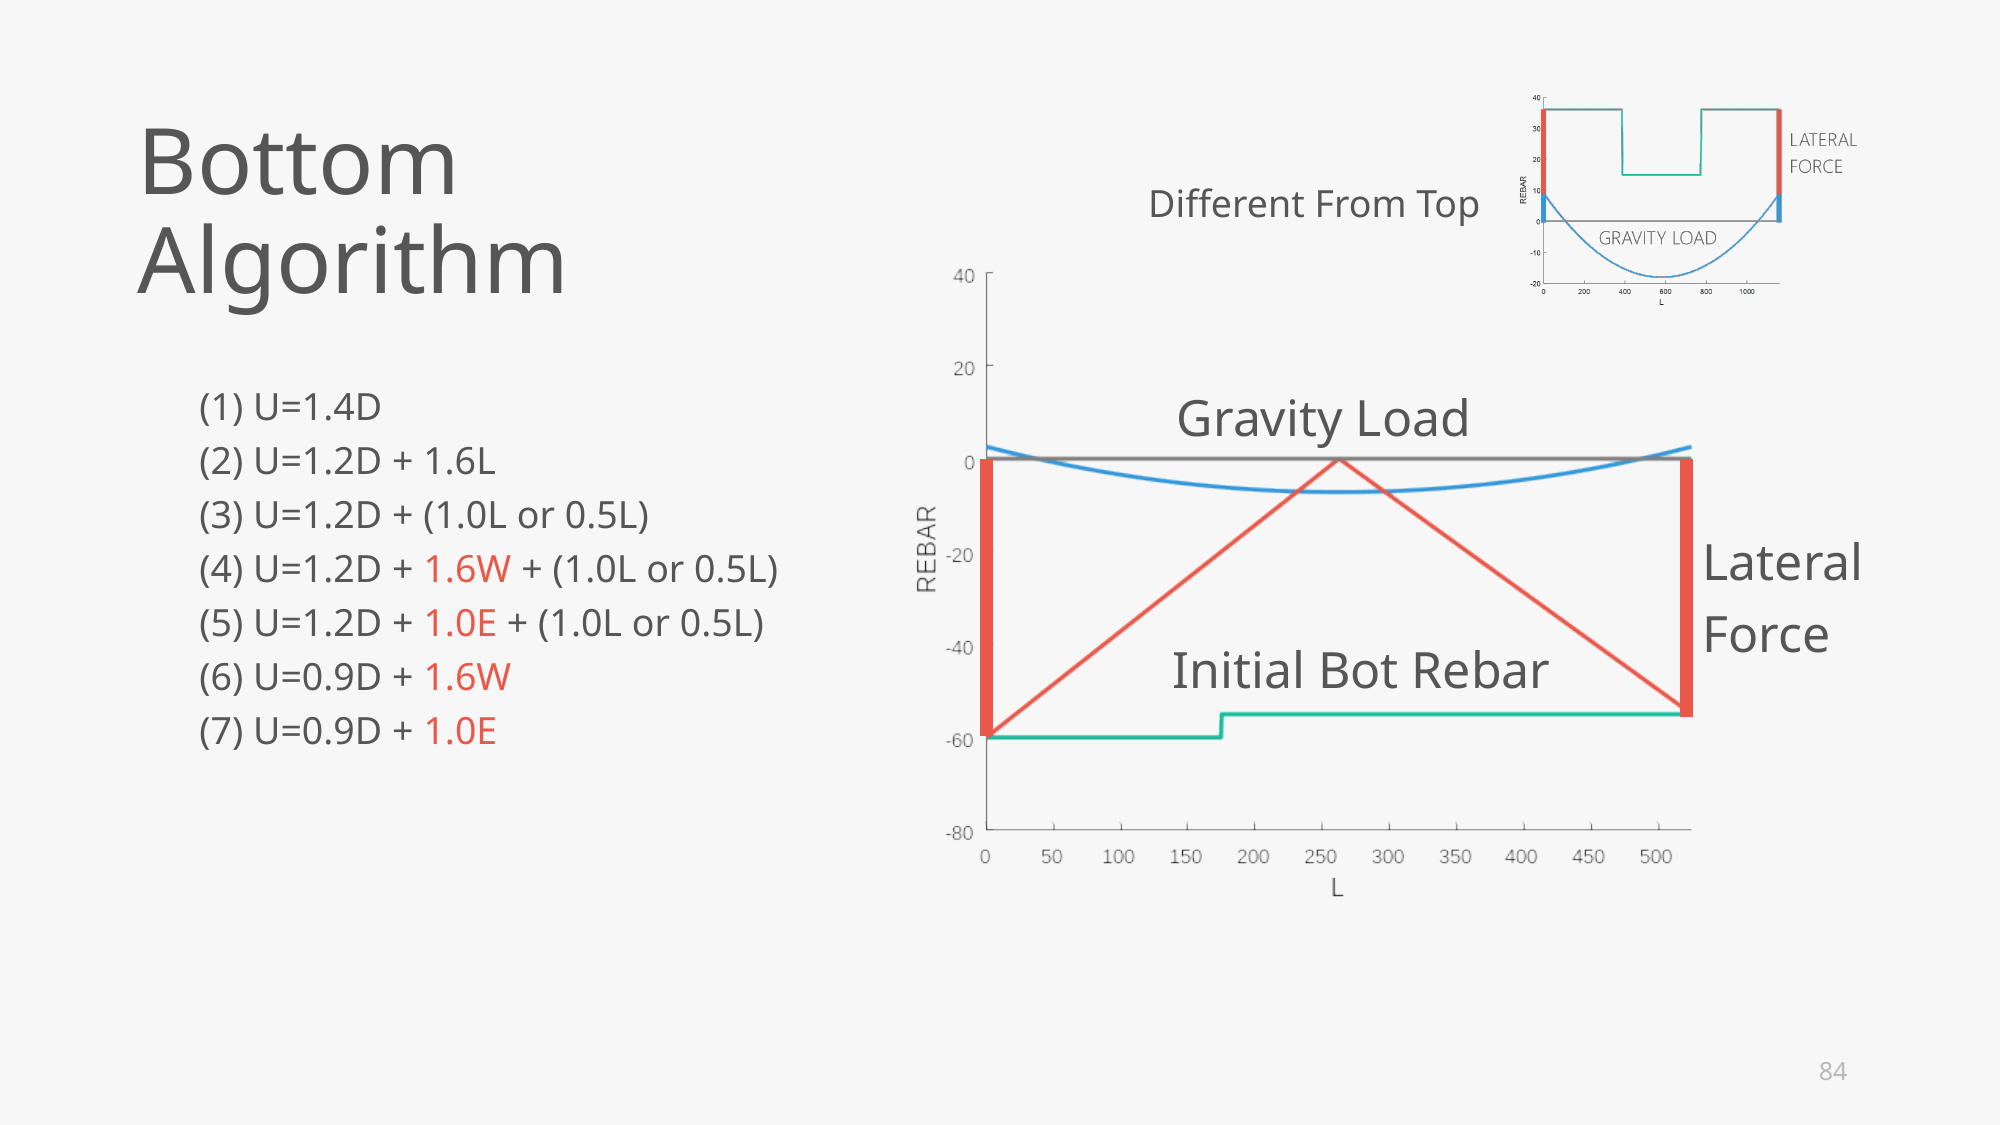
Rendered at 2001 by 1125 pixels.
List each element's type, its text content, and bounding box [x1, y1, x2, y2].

text_box Different From Top [1148, 164, 1496, 222]
list Bottom Algorithm [137, 108, 873, 224]
text_box Lateral Force [1776, 511, 1879, 670]
picture [867, 80, 1869, 903]
text_box (1) U=1.4D (2) U=1.2D + 1.6L (3) U=1.2D + (1.0L or 0.5L) (4) U=1.2D + 1.6W + (1.0L or 0.5L) (5) U=1.2D + 1.0E + (1.0L or 0.5L) (6) U=0.9D + 1.6W (7) U=0.9D + 1.0E [199, 366, 794, 760]
slide_number 84 [1412, 1042, 1863, 1103]
